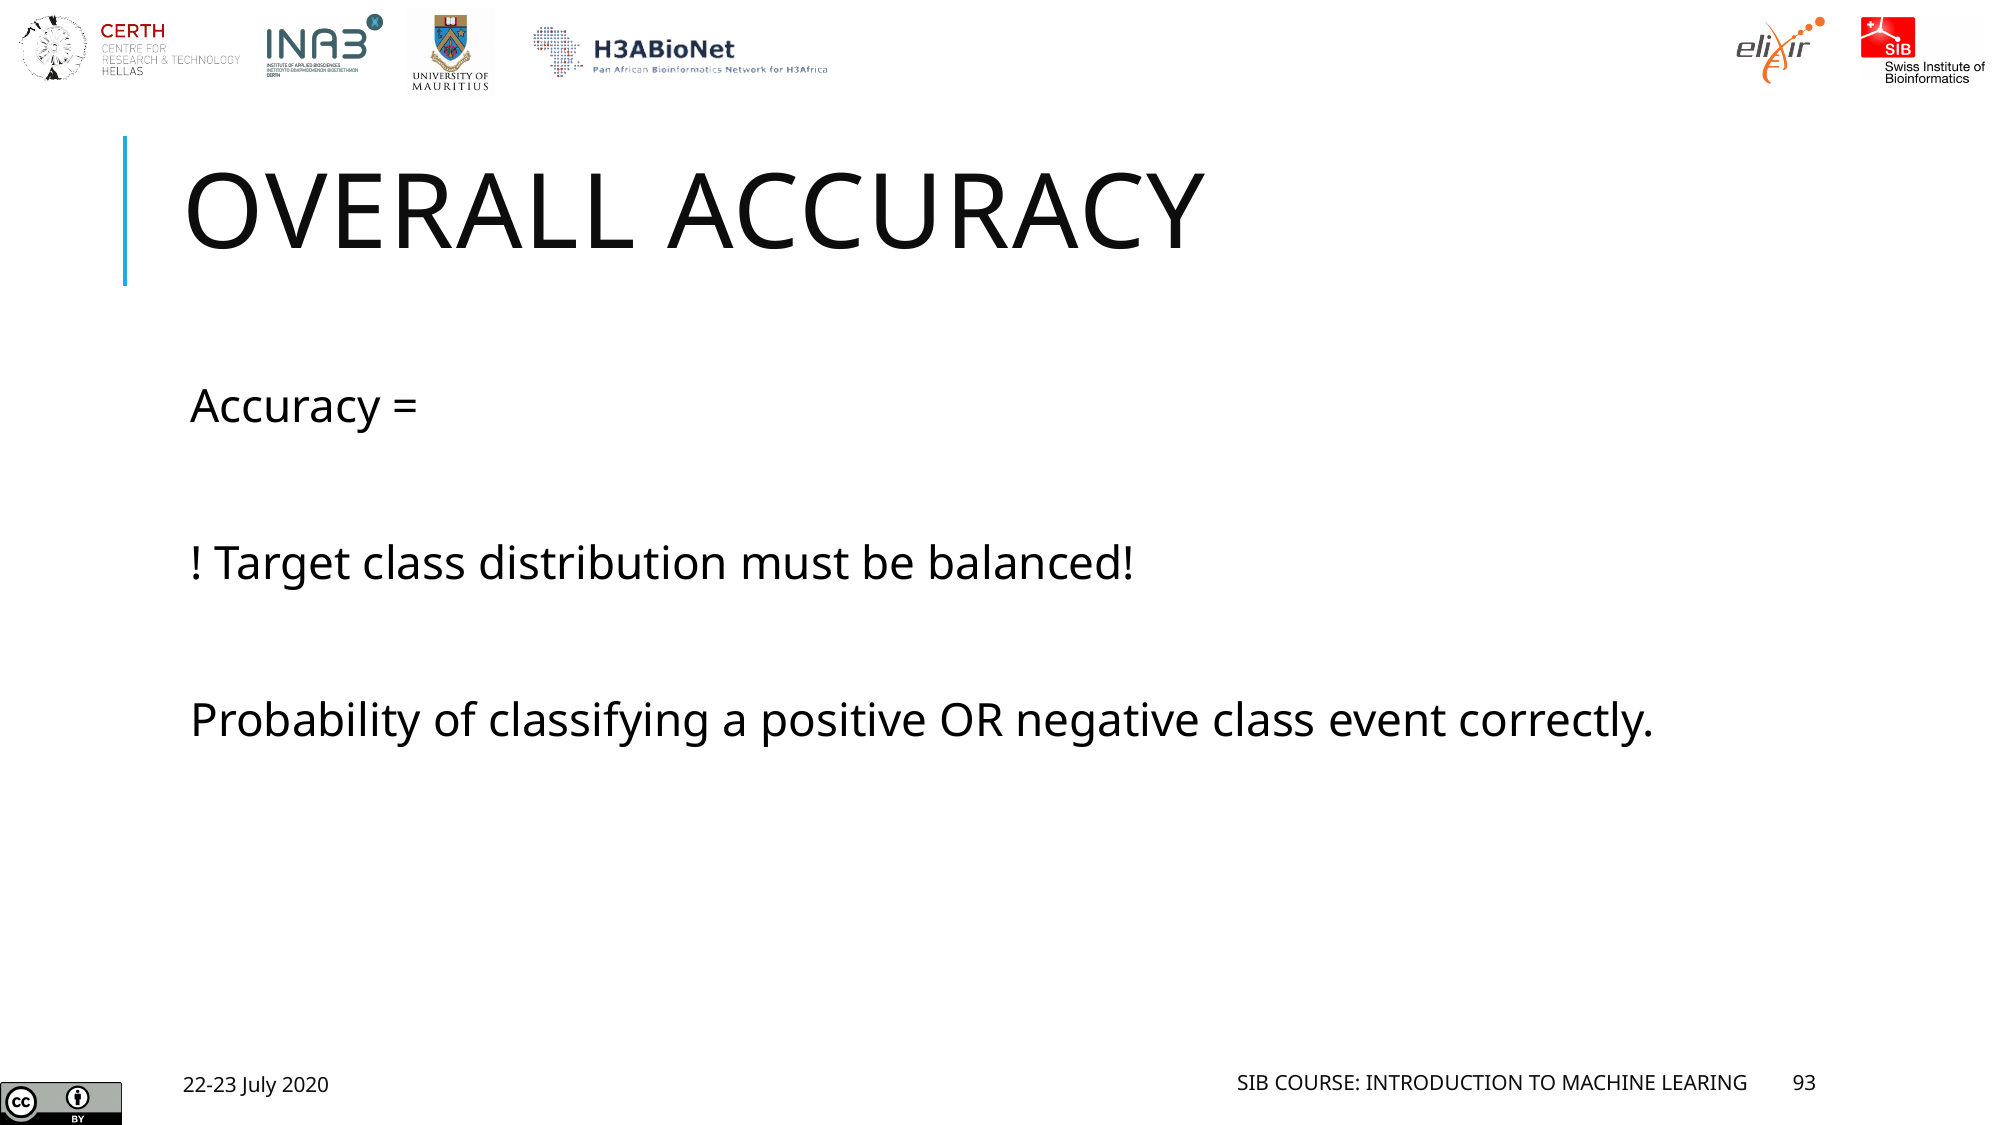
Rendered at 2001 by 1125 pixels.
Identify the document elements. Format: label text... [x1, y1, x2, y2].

picture [261, 7, 385, 81]
picture [1859, 15, 1985, 83]
picture [0, 1082, 122, 1125]
title Overall accuracy [168, 96, 1763, 342]
picture [529, 23, 834, 81]
picture [1731, 13, 1825, 85]
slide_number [168, 1061, 522, 1107]
footer SIB Course: Introduction to Machine Learing [794, 1061, 1763, 1107]
slide_number 93 [1777, 1061, 1938, 1107]
picture [19, 15, 240, 81]
picture [406, 8, 495, 96]
